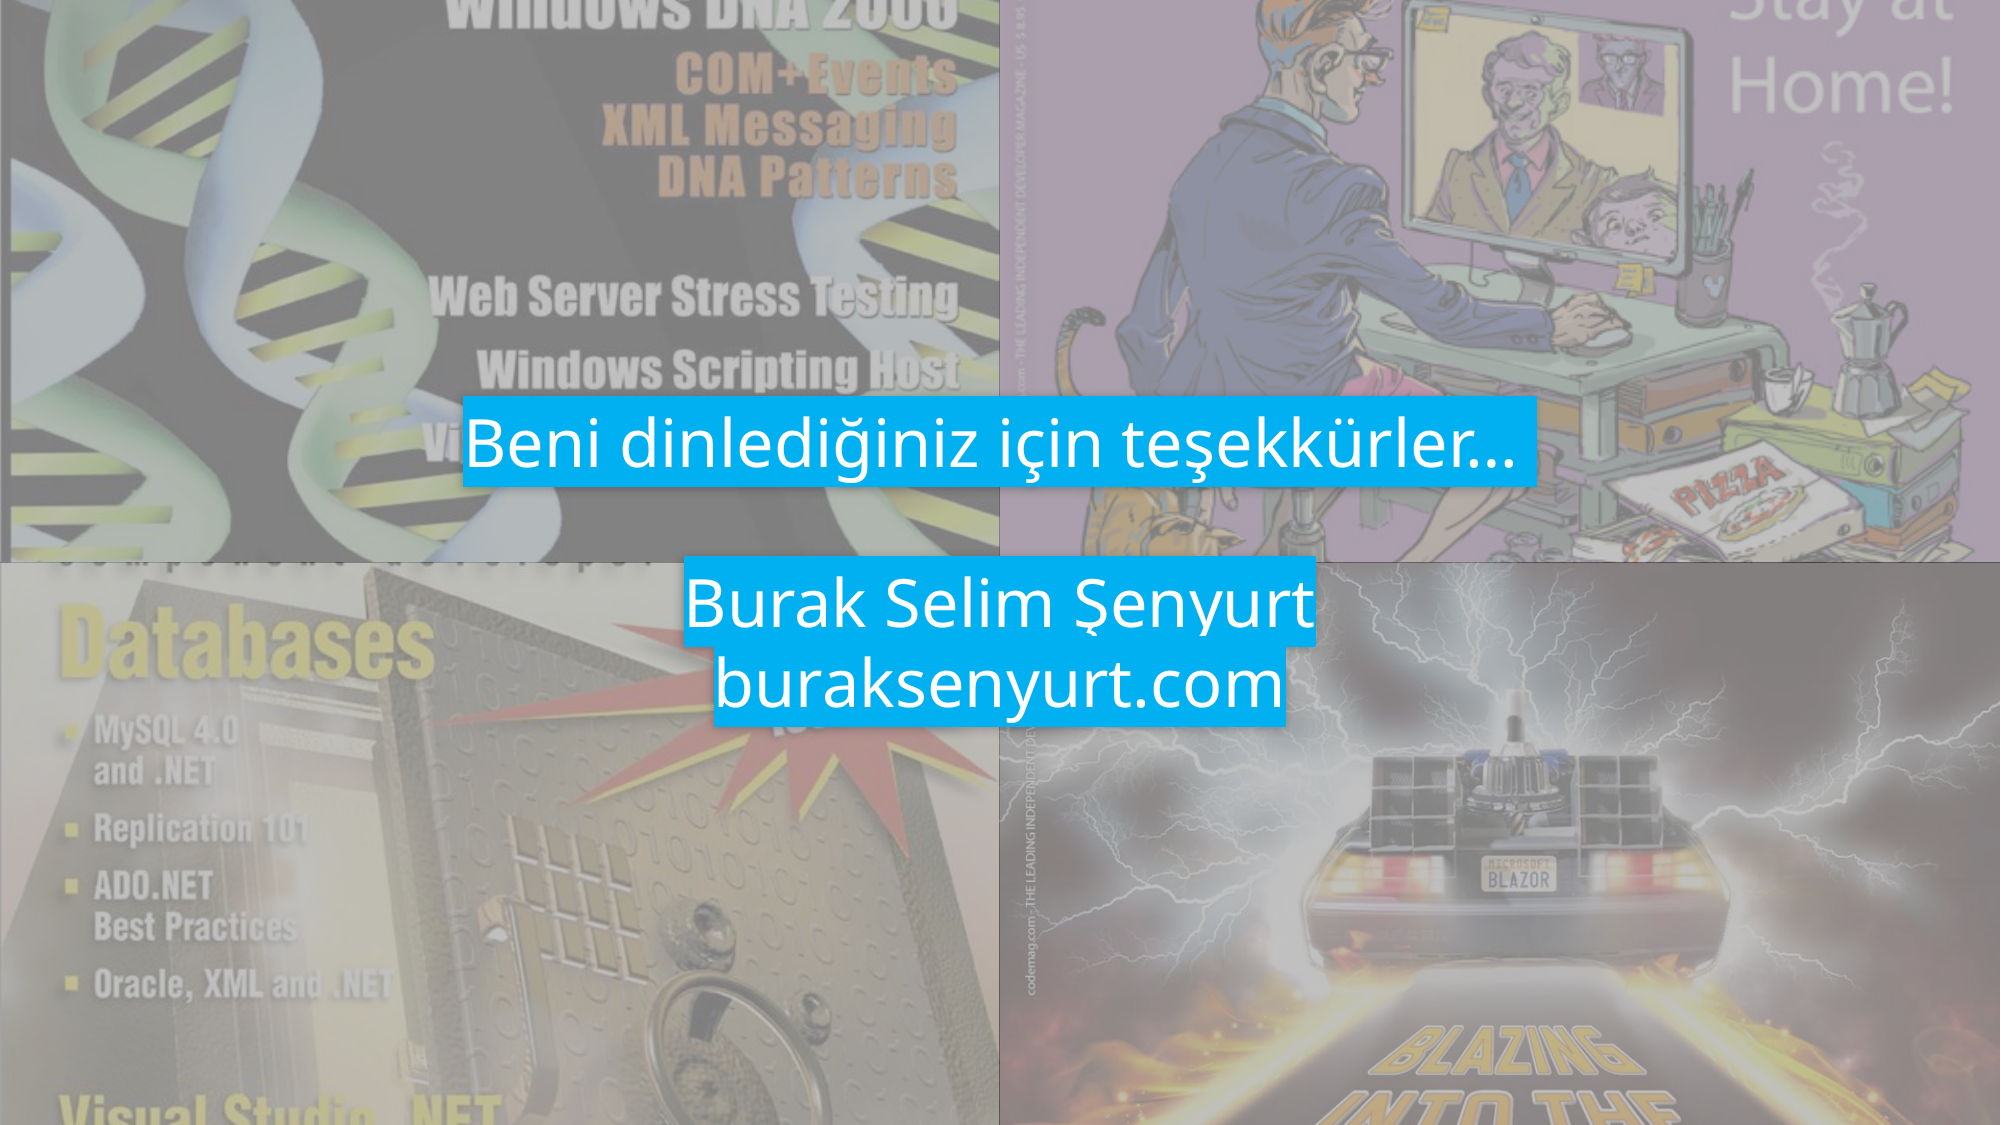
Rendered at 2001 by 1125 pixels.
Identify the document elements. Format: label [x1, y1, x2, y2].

text_box [0, 0, 2000, 1125]
